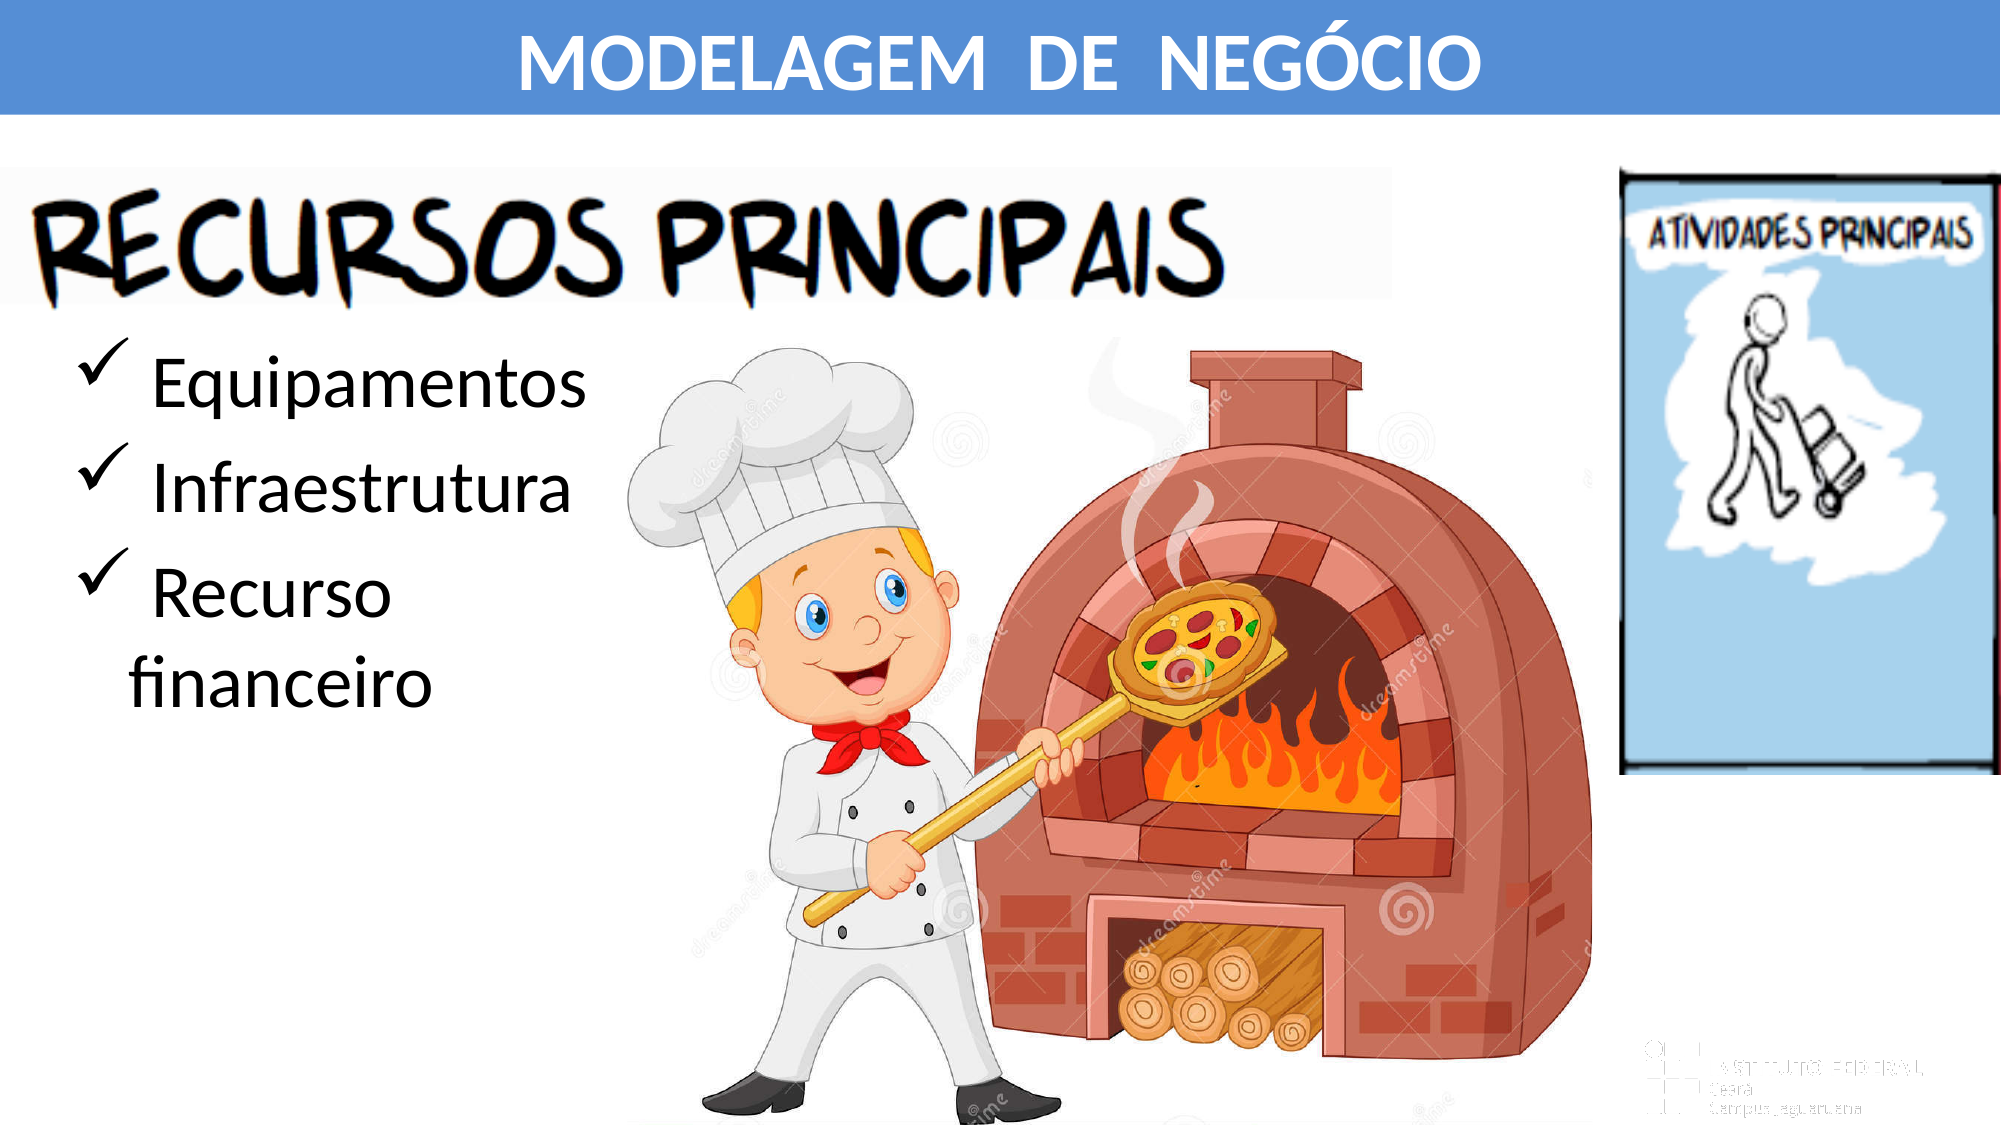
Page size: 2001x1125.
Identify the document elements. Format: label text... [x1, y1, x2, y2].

picture [1619, 161, 2001, 775]
picture [0, 162, 1392, 321]
picture [627, 337, 1593, 1125]
list Equipamentos Infraestrutura Recurso financeiro [57, 328, 661, 529]
picture [1645, 1040, 1923, 1118]
